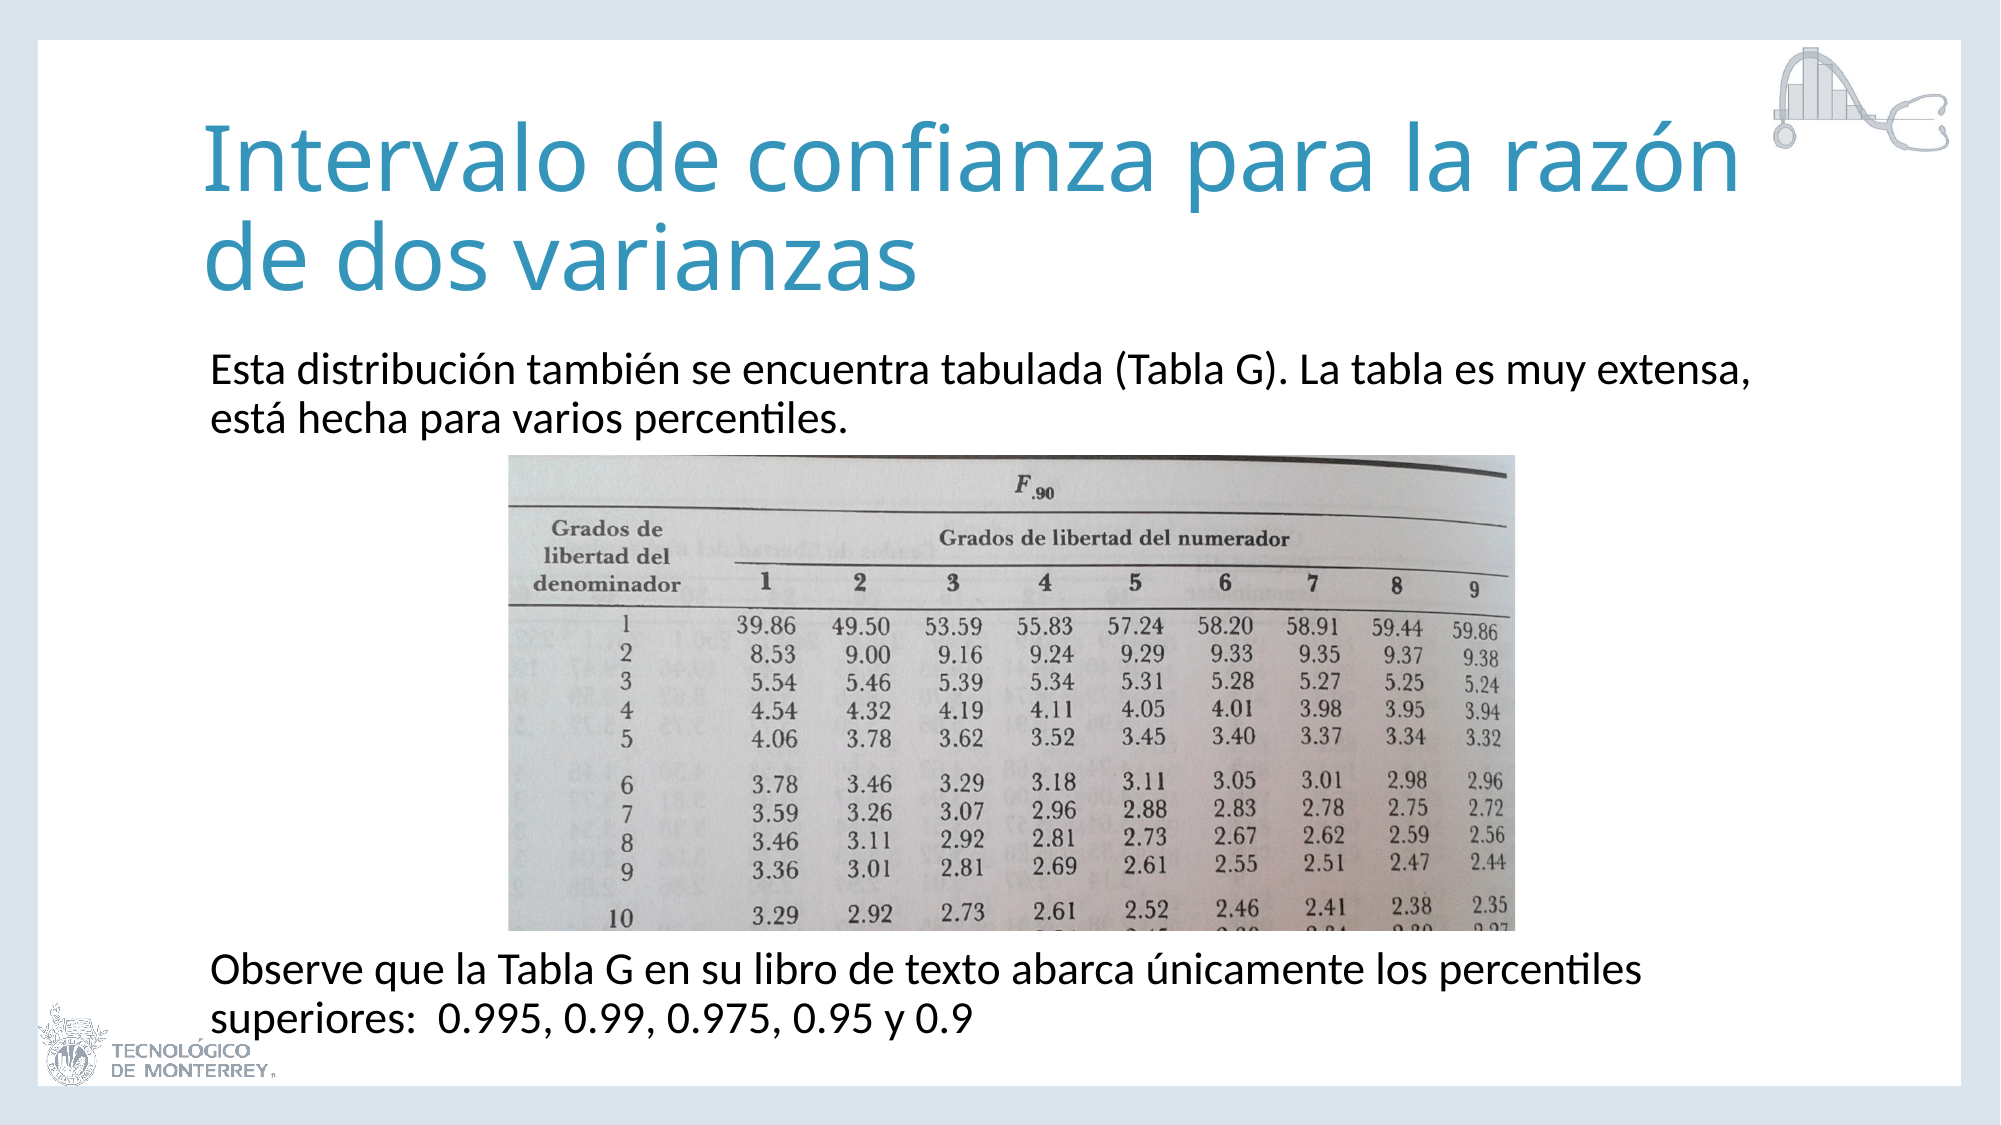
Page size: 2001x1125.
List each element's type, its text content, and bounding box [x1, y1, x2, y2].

title Intervalo de confianza para la razón de dos varianzas [187, 99, 1808, 323]
picture [507, 455, 1516, 932]
list Esta distribución también se encuentra tabulada (Tabla G). La tabla es muy extensa, está hecha para varios percentiles. Observe que la Tabla G en su libro de texto abarca únicamente los percentiles superiores: 0.995, 0.99, 0.975, 0.95 y 0.9 [187, 337, 1808, 1070]
